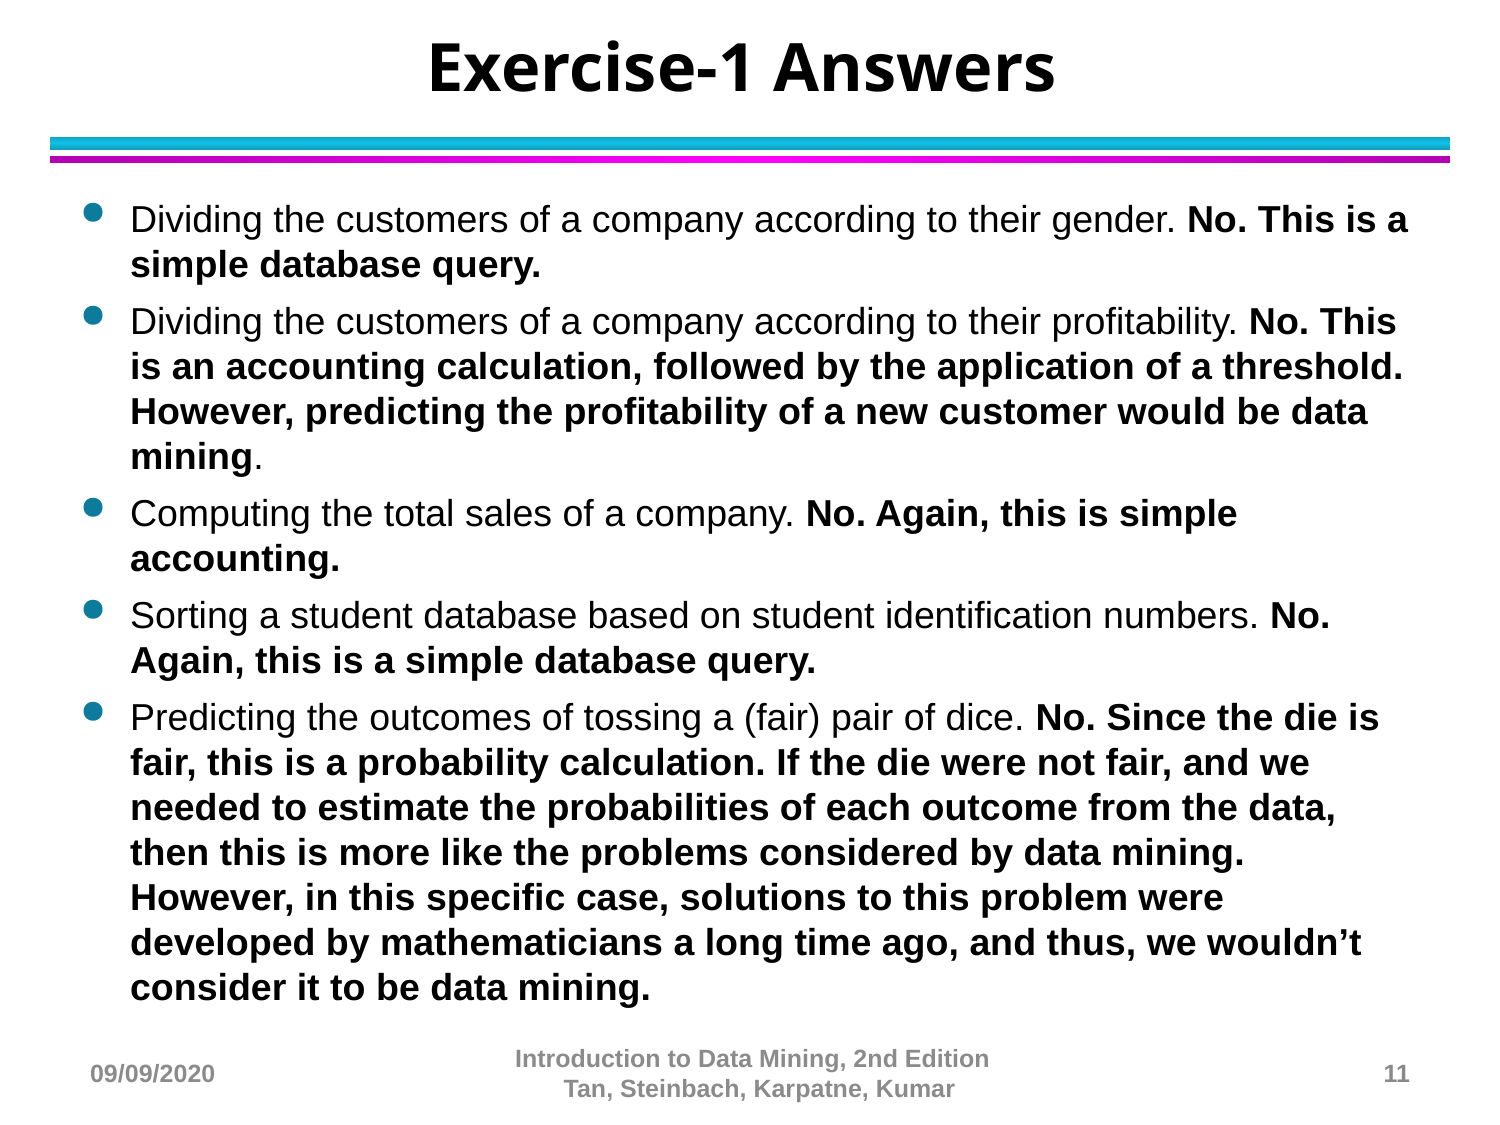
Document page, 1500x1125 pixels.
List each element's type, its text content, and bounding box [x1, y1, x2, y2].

title Exercise-1 Answers [62, 24, 1421, 113]
list Dividing the customers of a company according to their gender. No. This is a simple database query. Dividing the customers of a company according to their profitability. No. This is an accounting calculation, followed by the application of a threshold. However, predicting the profitability of a new customer would be data mining. Computing the total sales of a company. No. Again, this is simple accounting. Sorting a student database based on student identification numbers. No. Again, this is a simple database query. Predicting the outcomes of tossing a (fair) pair of dice. No. Since the die is fair, this is a probability calculation. If the die were not fair, and we needed to estimate the probabilities of each outcome from the data, then this is more like the problems considered by data mining. However, in this specific case, solutions to this problem were developed by mathematicians a long time ago, and thus, we wouldn’t consider it to be data mining. [67, 187, 1432, 1038]
slide_number 11 [1074, 1042, 1425, 1103]
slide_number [75, 1042, 425, 1103]
footer Introduction to Data Mining, 2nd Edition Tan, Steinbach, Karpatne, Kumar [500, 1042, 1013, 1103]
